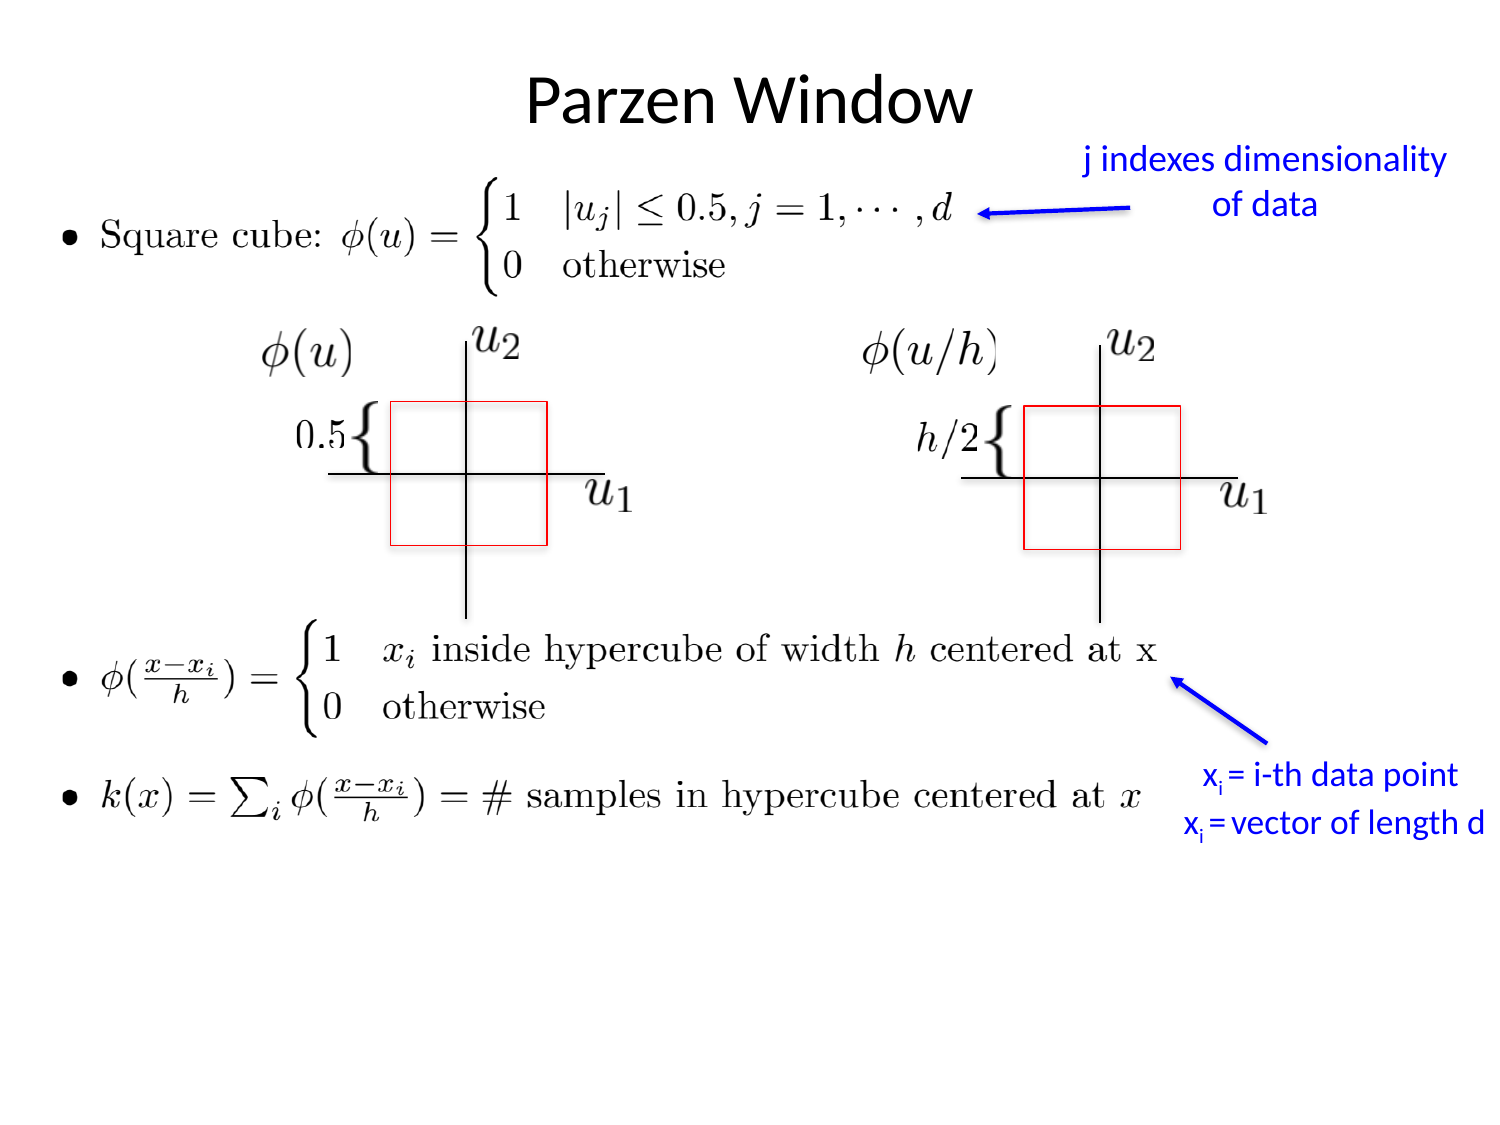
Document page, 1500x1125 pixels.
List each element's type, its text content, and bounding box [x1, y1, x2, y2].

title Parzen Window [75, 1, 1425, 175]
text_box xi = i-th data point xi = vector of length d [1160, 743, 1500, 855]
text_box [327, 340, 605, 619]
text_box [1169, 676, 1268, 744]
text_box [976, 207, 1131, 215]
picture [62, 177, 1268, 847]
text_box j indexes dimensionality of data [1053, 126, 1478, 232]
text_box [961, 344, 1239, 623]
